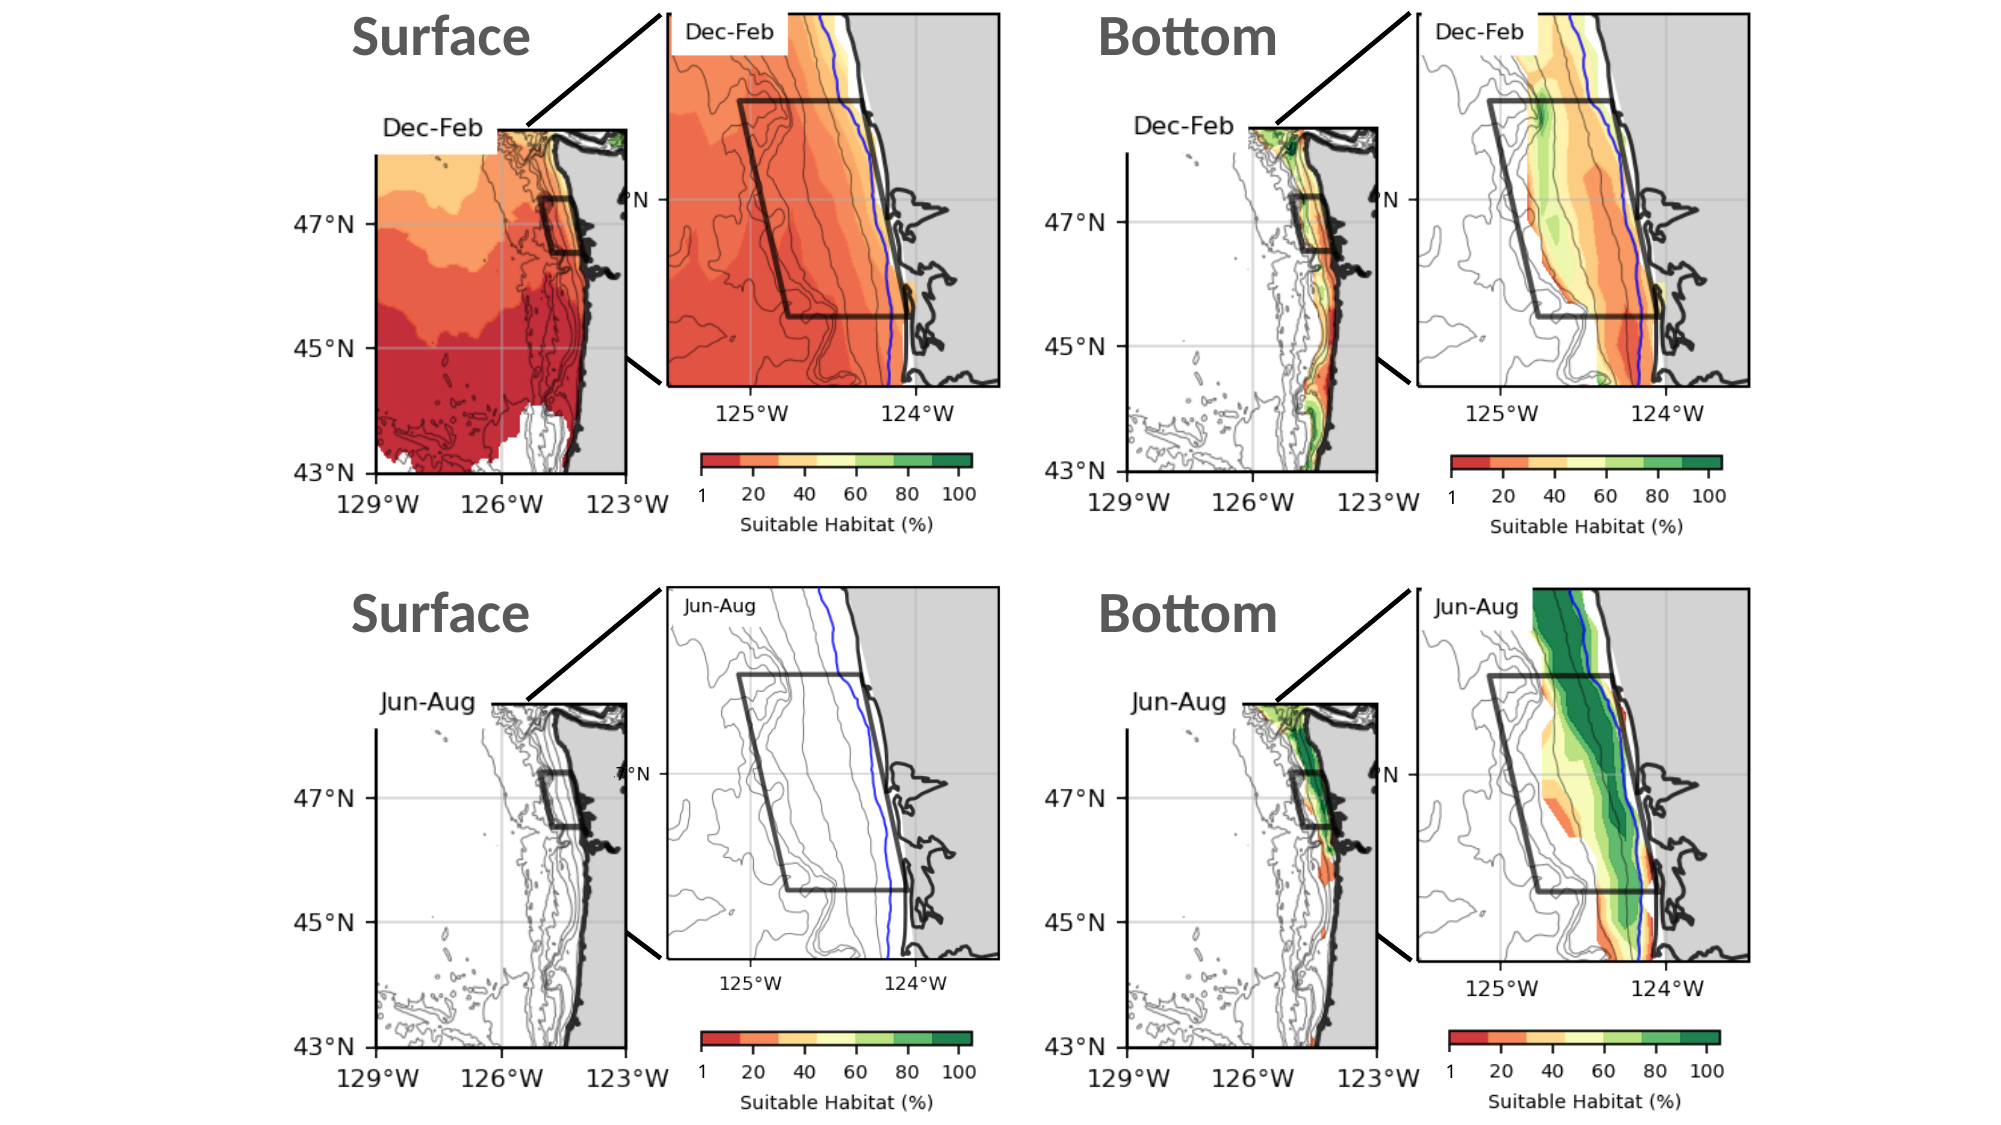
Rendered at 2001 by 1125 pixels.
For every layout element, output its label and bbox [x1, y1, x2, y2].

text_box [269, 0, 1828, 1120]
